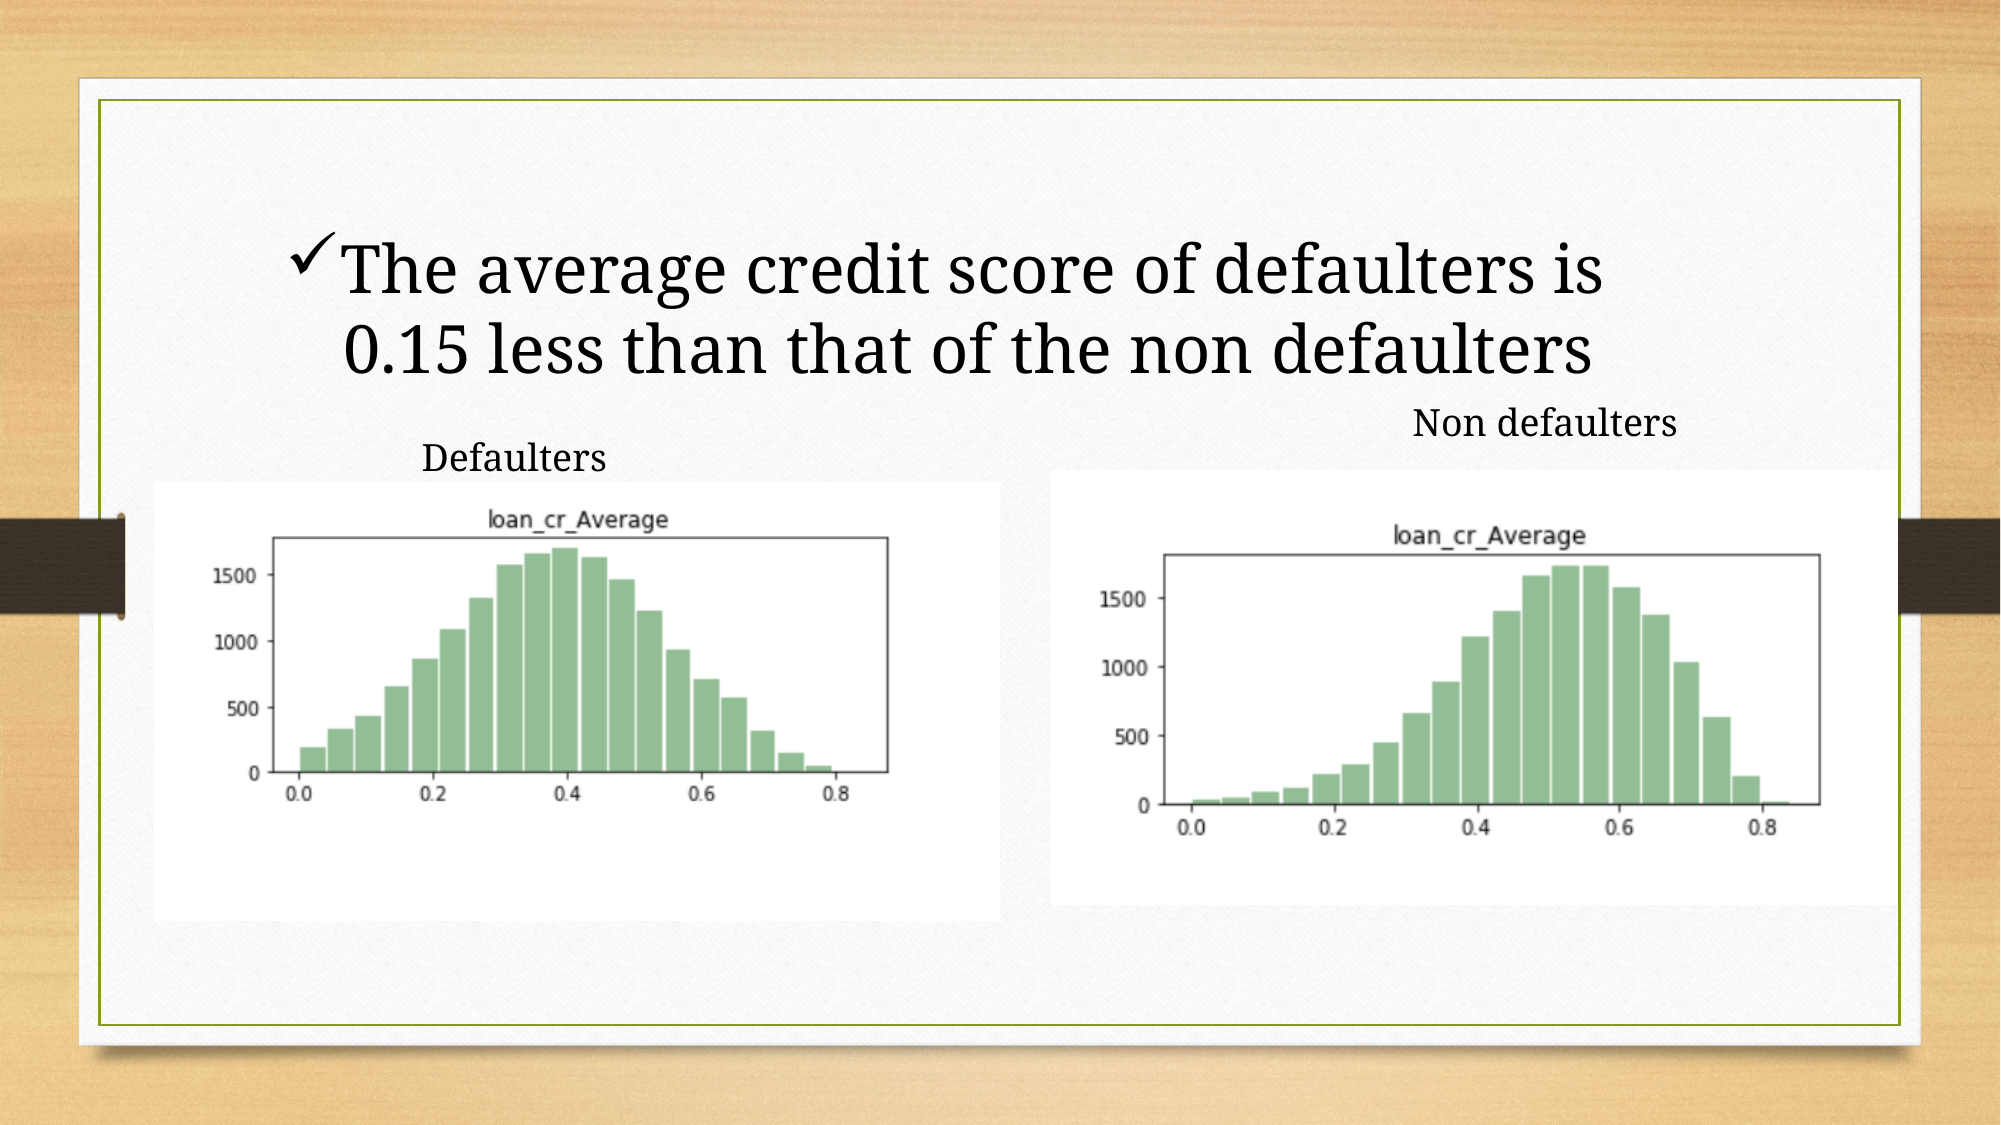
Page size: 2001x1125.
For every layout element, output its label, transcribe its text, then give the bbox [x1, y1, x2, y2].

text_box Non defaulters [1397, 391, 1693, 452]
picture [0, 0, 2001, 1125]
text_box Defaulters [406, 426, 632, 482]
text_box The average credit score of defaulters is 0.15 less than that of the non defaulters [204, 219, 1687, 395]
